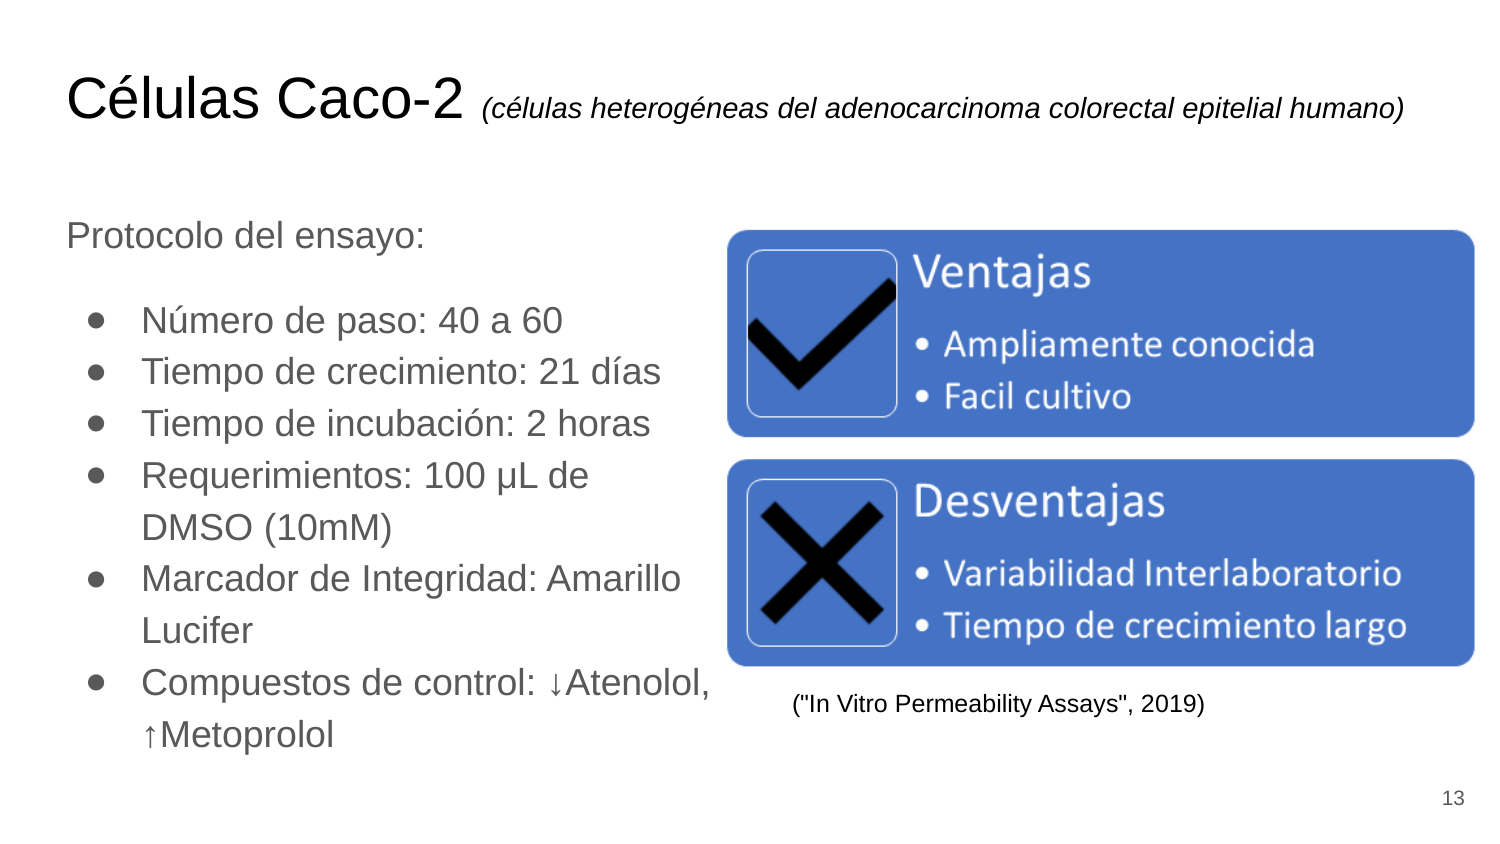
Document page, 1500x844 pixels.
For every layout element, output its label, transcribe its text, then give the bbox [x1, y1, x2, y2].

slide_number 13 [1389, 764, 1480, 830]
picture [726, 221, 1476, 673]
text_box ("In Vitro Permeability Assays", 2019) [776, 681, 1258, 767]
list Protocolo del ensayo: Número de paso: 40 a 60 Tiempo de crecimiento: 21 días Tiempo de incubación: 2 horas Requerimientos: 100 μL de DMSO (10mM) Marcador de Integridad: Amarillo Lucifer Compuestos de control: ↓Atenolol, ↑Metoprolol [51, 189, 727, 750]
title Células Caco-2 (células heterogéneas del adenocarcinoma colorectal epitelial humano) [51, 45, 1449, 140]
